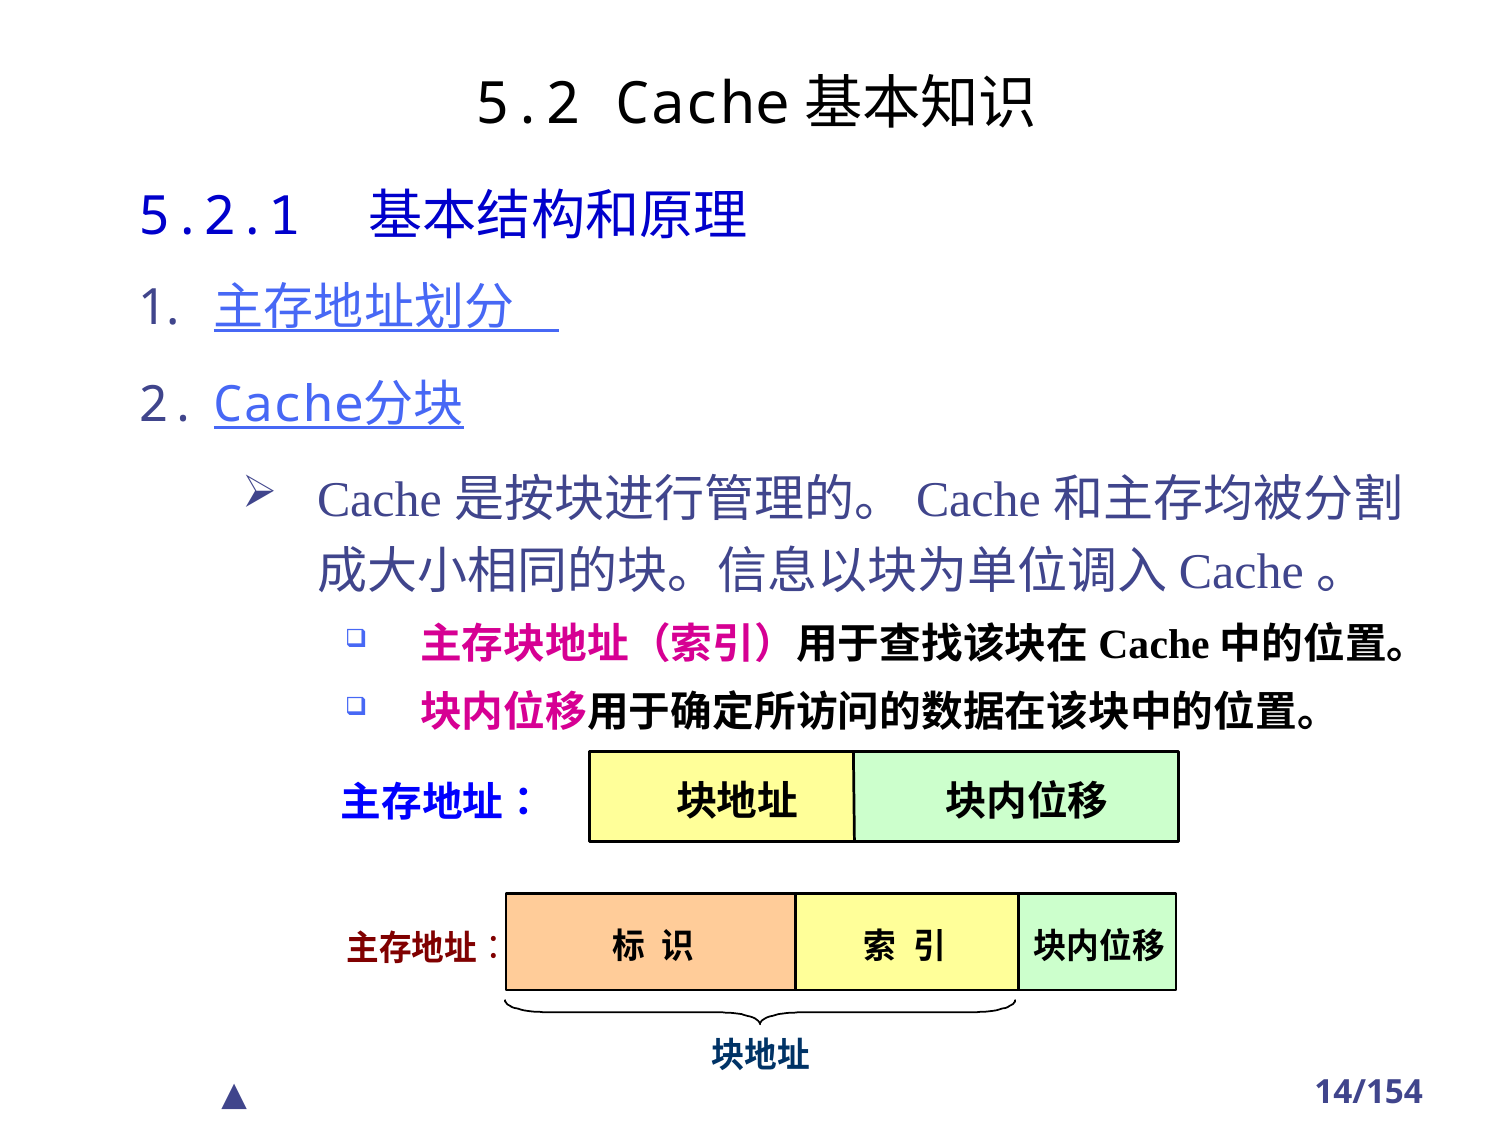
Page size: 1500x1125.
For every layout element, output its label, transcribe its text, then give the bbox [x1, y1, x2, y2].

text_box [330, 881, 1194, 1083]
list 主存地址划分 Cache分块 Cache是按块进行管理的。Cache和主存均被分割成大小相同的块。信息以块为单位调入Cache。 主存块地址（索引）用于查找该块在Cache中的位置。 块内位移用于确定所访问的数据在该块中的位置。 [123, 252, 1436, 809]
text_box 5.2.1 基本结构和原理 [123, 172, 1247, 253]
text_box 5.2 Cache基本知识 [11, 58, 1500, 143]
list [312, 736, 1212, 853]
